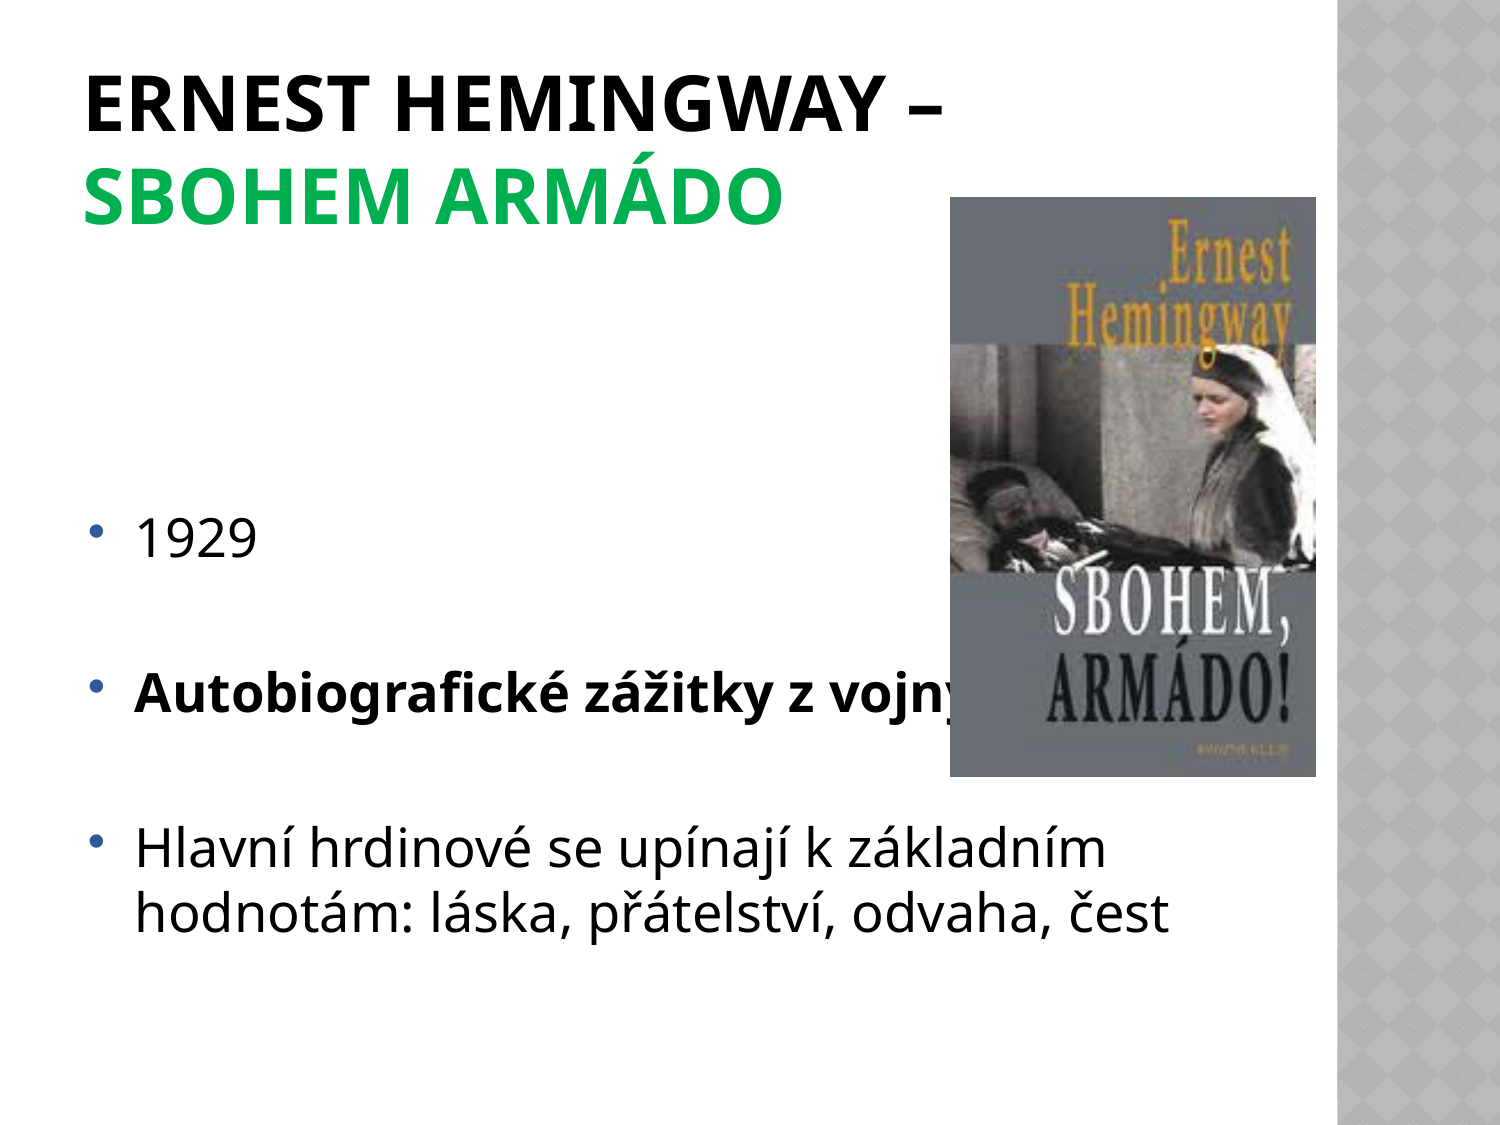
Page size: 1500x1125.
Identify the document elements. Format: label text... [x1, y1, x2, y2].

title Ernest Hemingway – Sbohem Armádo [75, 52, 1263, 240]
picture [950, 197, 1316, 777]
list 1929 Autobiografické zážitky z vojny Hlavní hrdinové se upínají k základním hodnotám: láska, přátelství, odvaha, čest [75, 264, 1263, 1059]
